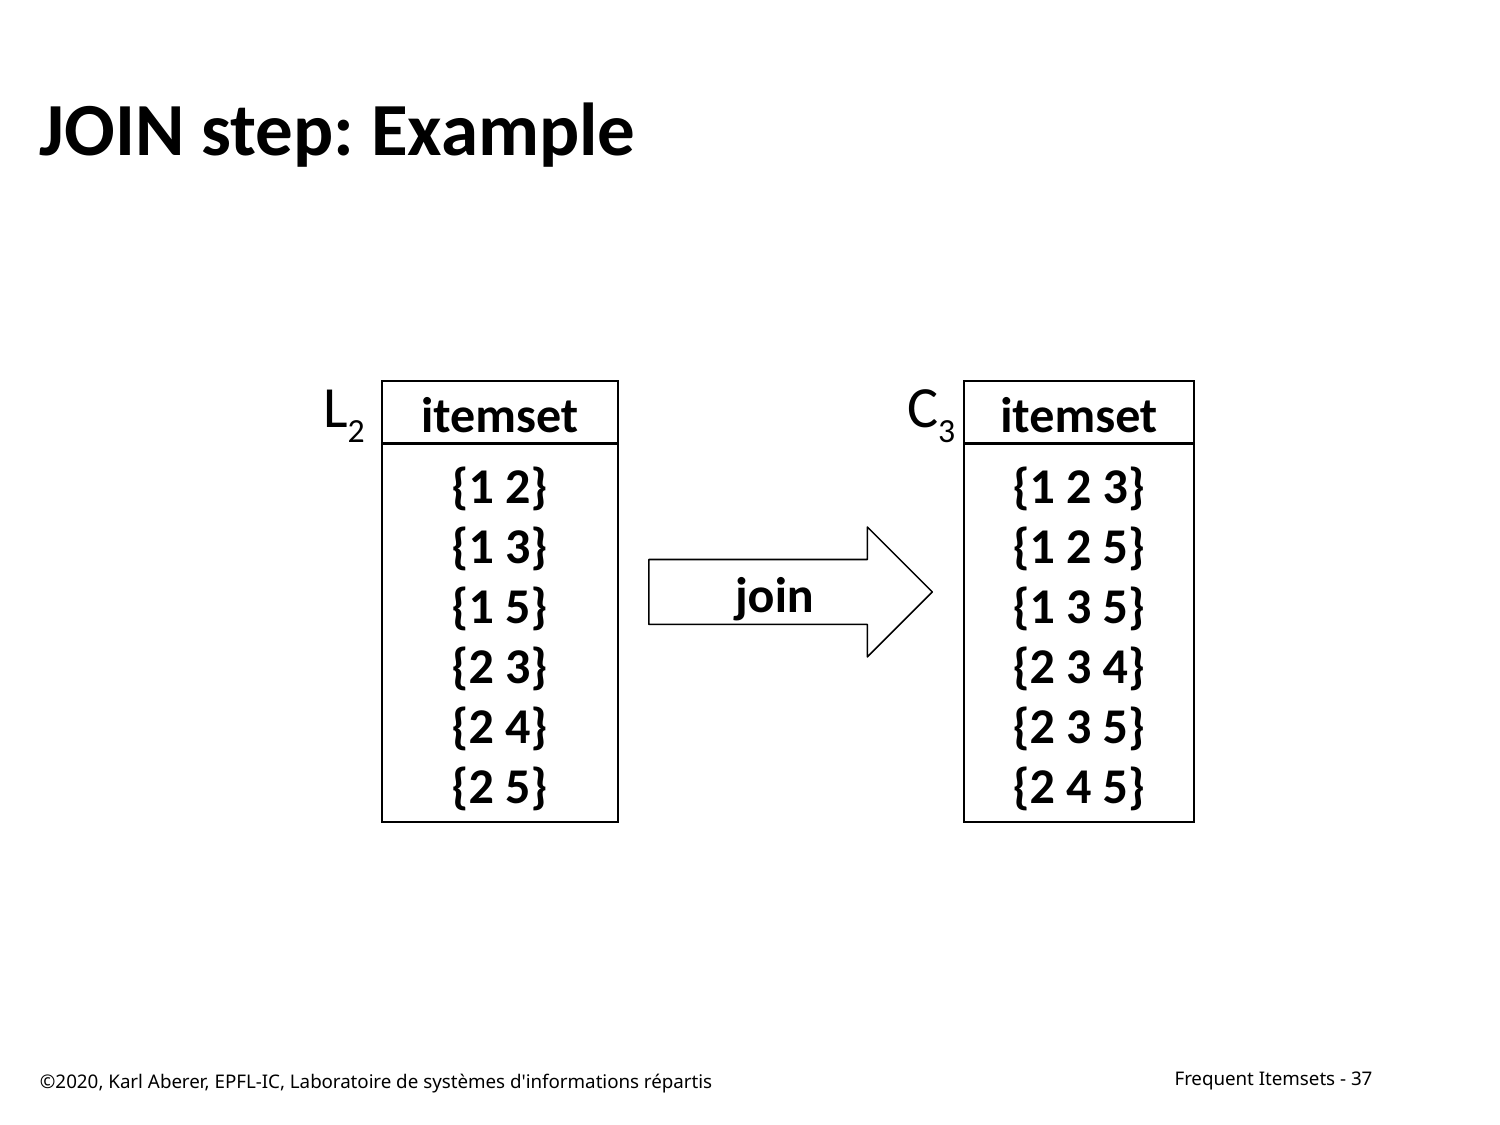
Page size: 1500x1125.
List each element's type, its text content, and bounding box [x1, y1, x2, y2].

footer ©2020, Karl Aberer, EPFL-IC, Laboratoire de systèmes d'informations répartis [24, 1062, 988, 1101]
title JOIN step: Example [24, 49, 1388, 201]
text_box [306, 365, 1194, 823]
